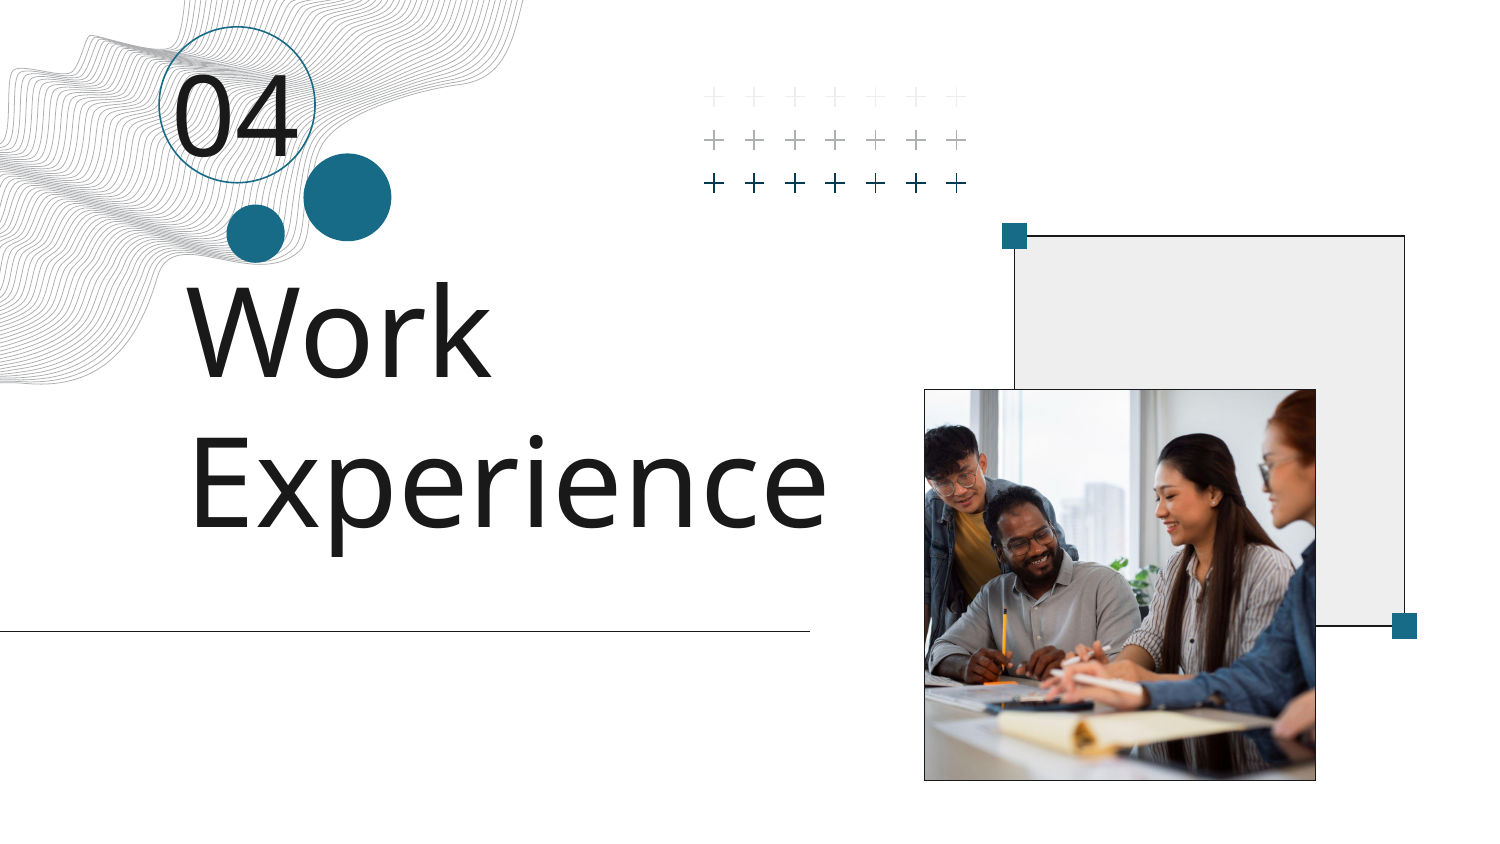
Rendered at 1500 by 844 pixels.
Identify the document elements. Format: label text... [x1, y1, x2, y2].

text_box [149, 17, 396, 263]
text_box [703, 86, 967, 194]
title Work Experience [170, 390, 889, 568]
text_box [1001, 222, 1418, 640]
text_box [0, 0, 608, 511]
picture [924, 389, 1316, 781]
